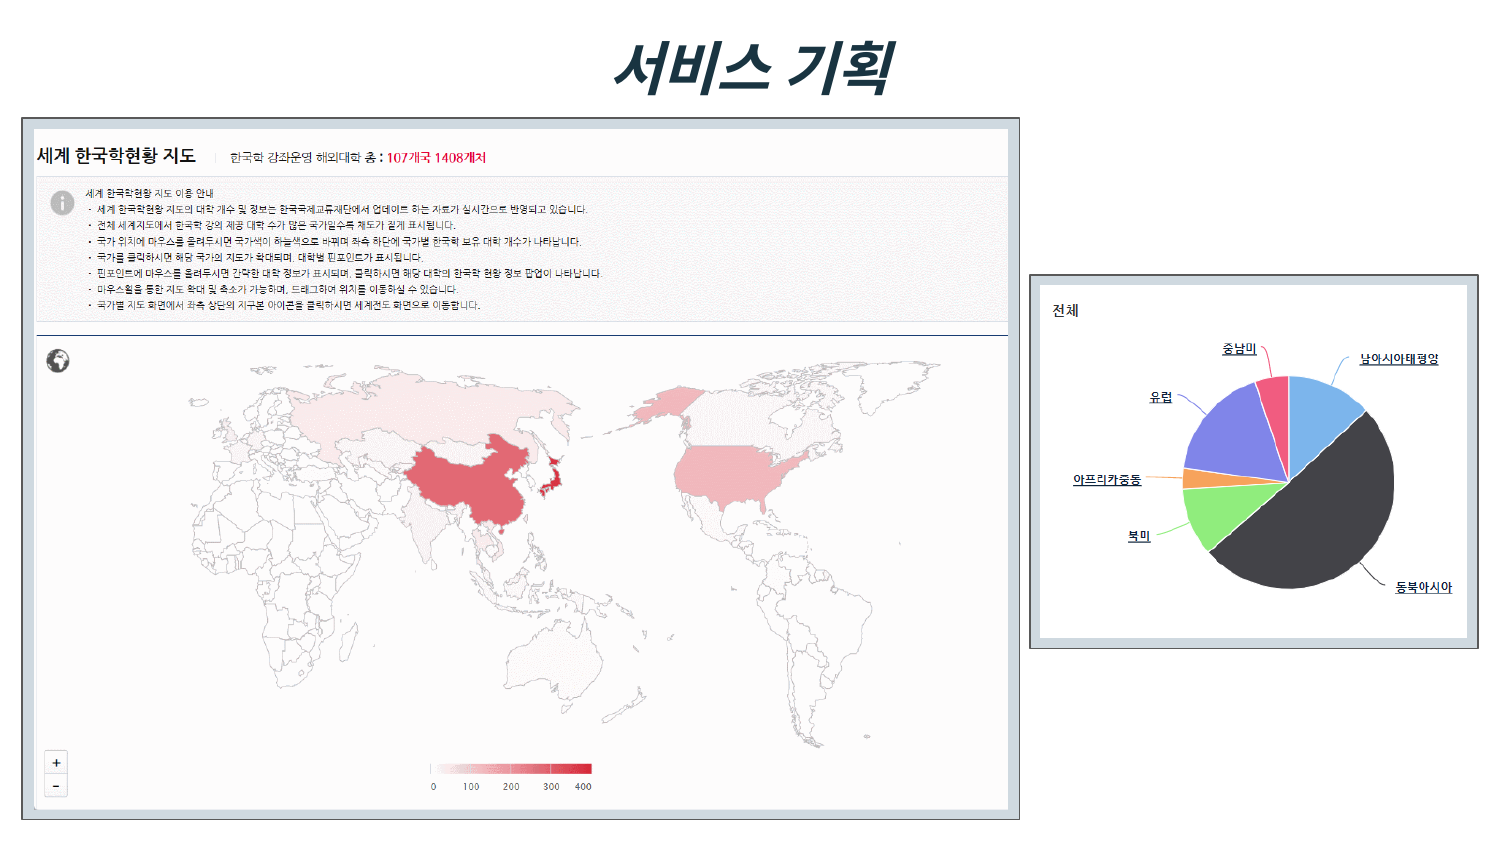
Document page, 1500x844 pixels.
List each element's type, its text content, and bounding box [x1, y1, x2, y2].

picture [34, 129, 1009, 810]
text_box [22, 118, 1020, 820]
text_box 서비스 기획 [0, 34, 1500, 100]
picture [1040, 285, 1468, 639]
text_box [1030, 274, 1478, 649]
